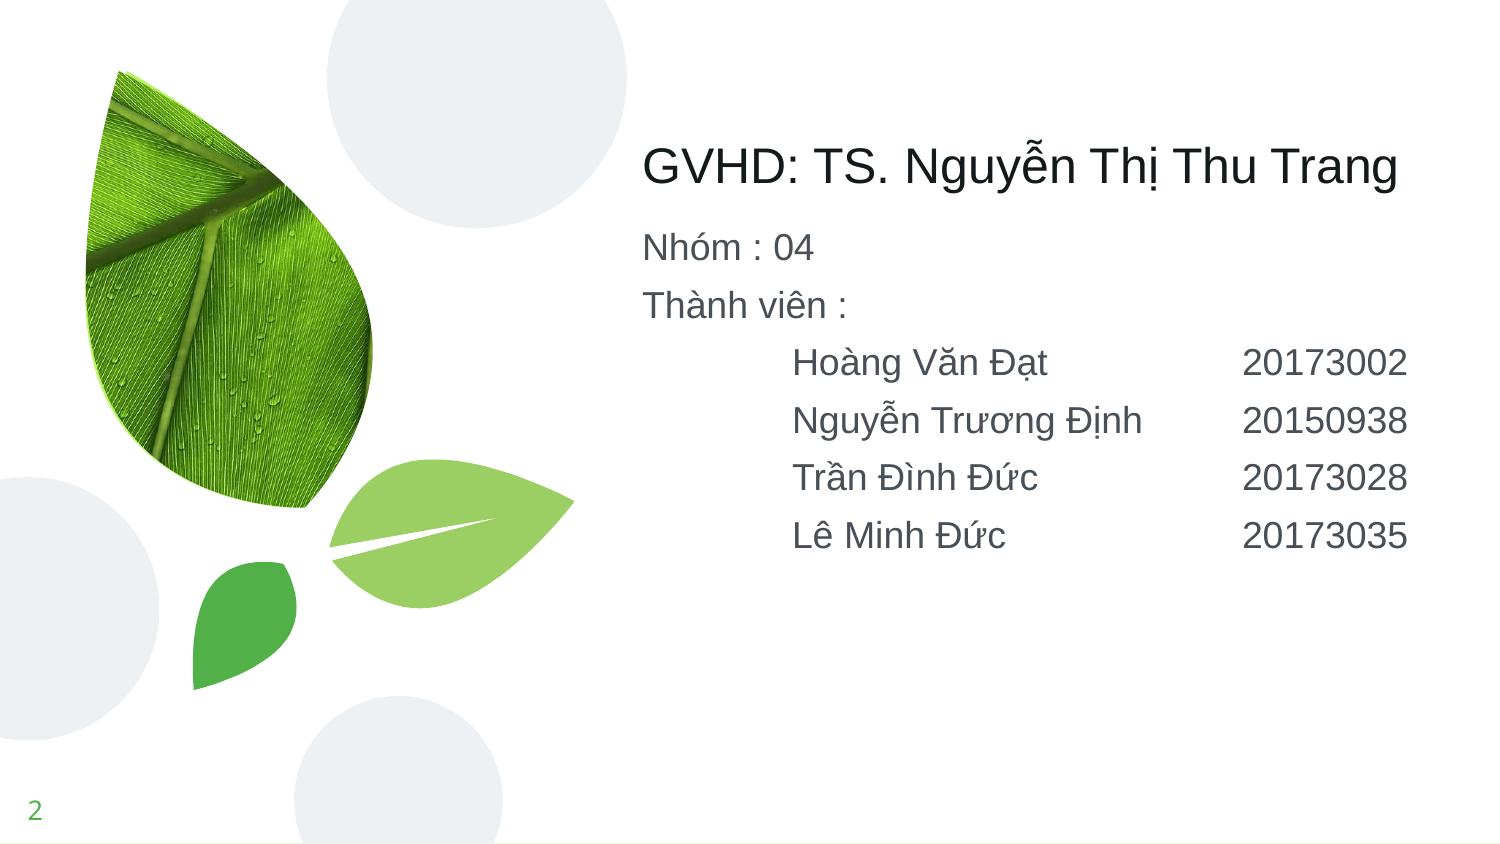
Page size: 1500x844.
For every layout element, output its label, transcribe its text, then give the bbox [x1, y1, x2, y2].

slide_number 2 [12, 779, 103, 844]
picture [85, 70, 373, 508]
list Nhóm : 04 Thành viên : Hoàng Văn Đạt 20173002 Nguyễn Trương Định 20150938 Trần Đình Đức 20173028 Lê Minh Đức 20173035 [626, 208, 1463, 596]
title GVHD: TS. Nguyễn Thị Thu Trang [626, 94, 1463, 208]
